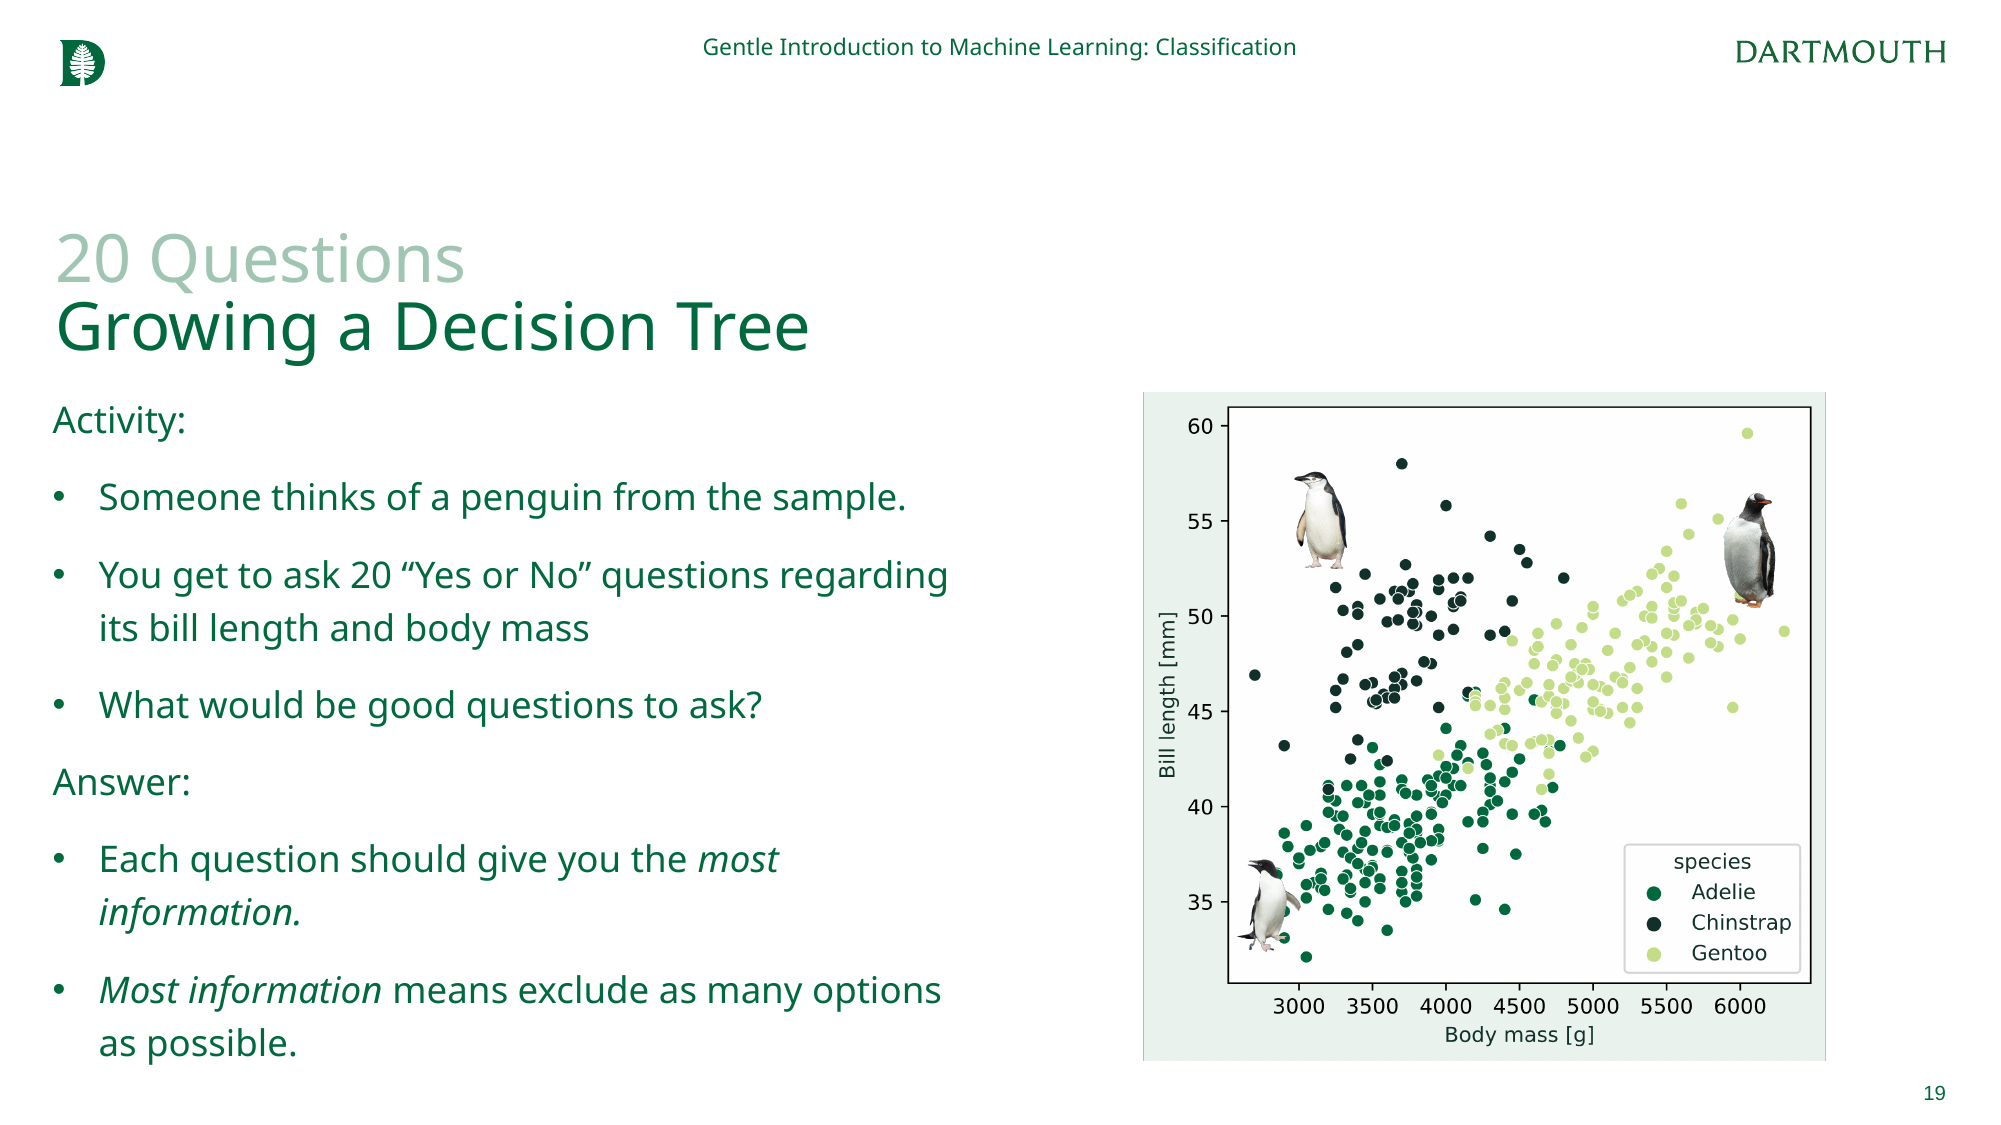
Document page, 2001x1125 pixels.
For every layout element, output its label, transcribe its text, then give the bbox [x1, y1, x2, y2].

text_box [1143, 391, 1904, 1062]
picture [1735, 39, 1947, 64]
footer Gentle Introduction to Machine Learning: Classification [390, 30, 1610, 66]
title 20 Questions Growing a Decision Tree [55, 228, 1950, 380]
picture [60, 40, 105, 86]
list Activity: Someone thinks of a penguin from the sample. You get to ask 20 “Yes or No” questions regarding its bill length and body mass What would be good questions to ask? Answer: Each question should give you the most information. Most information means exclude as many options as possible. [52, 388, 978, 1066]
slide_number 19 [1860, 1074, 1947, 1111]
